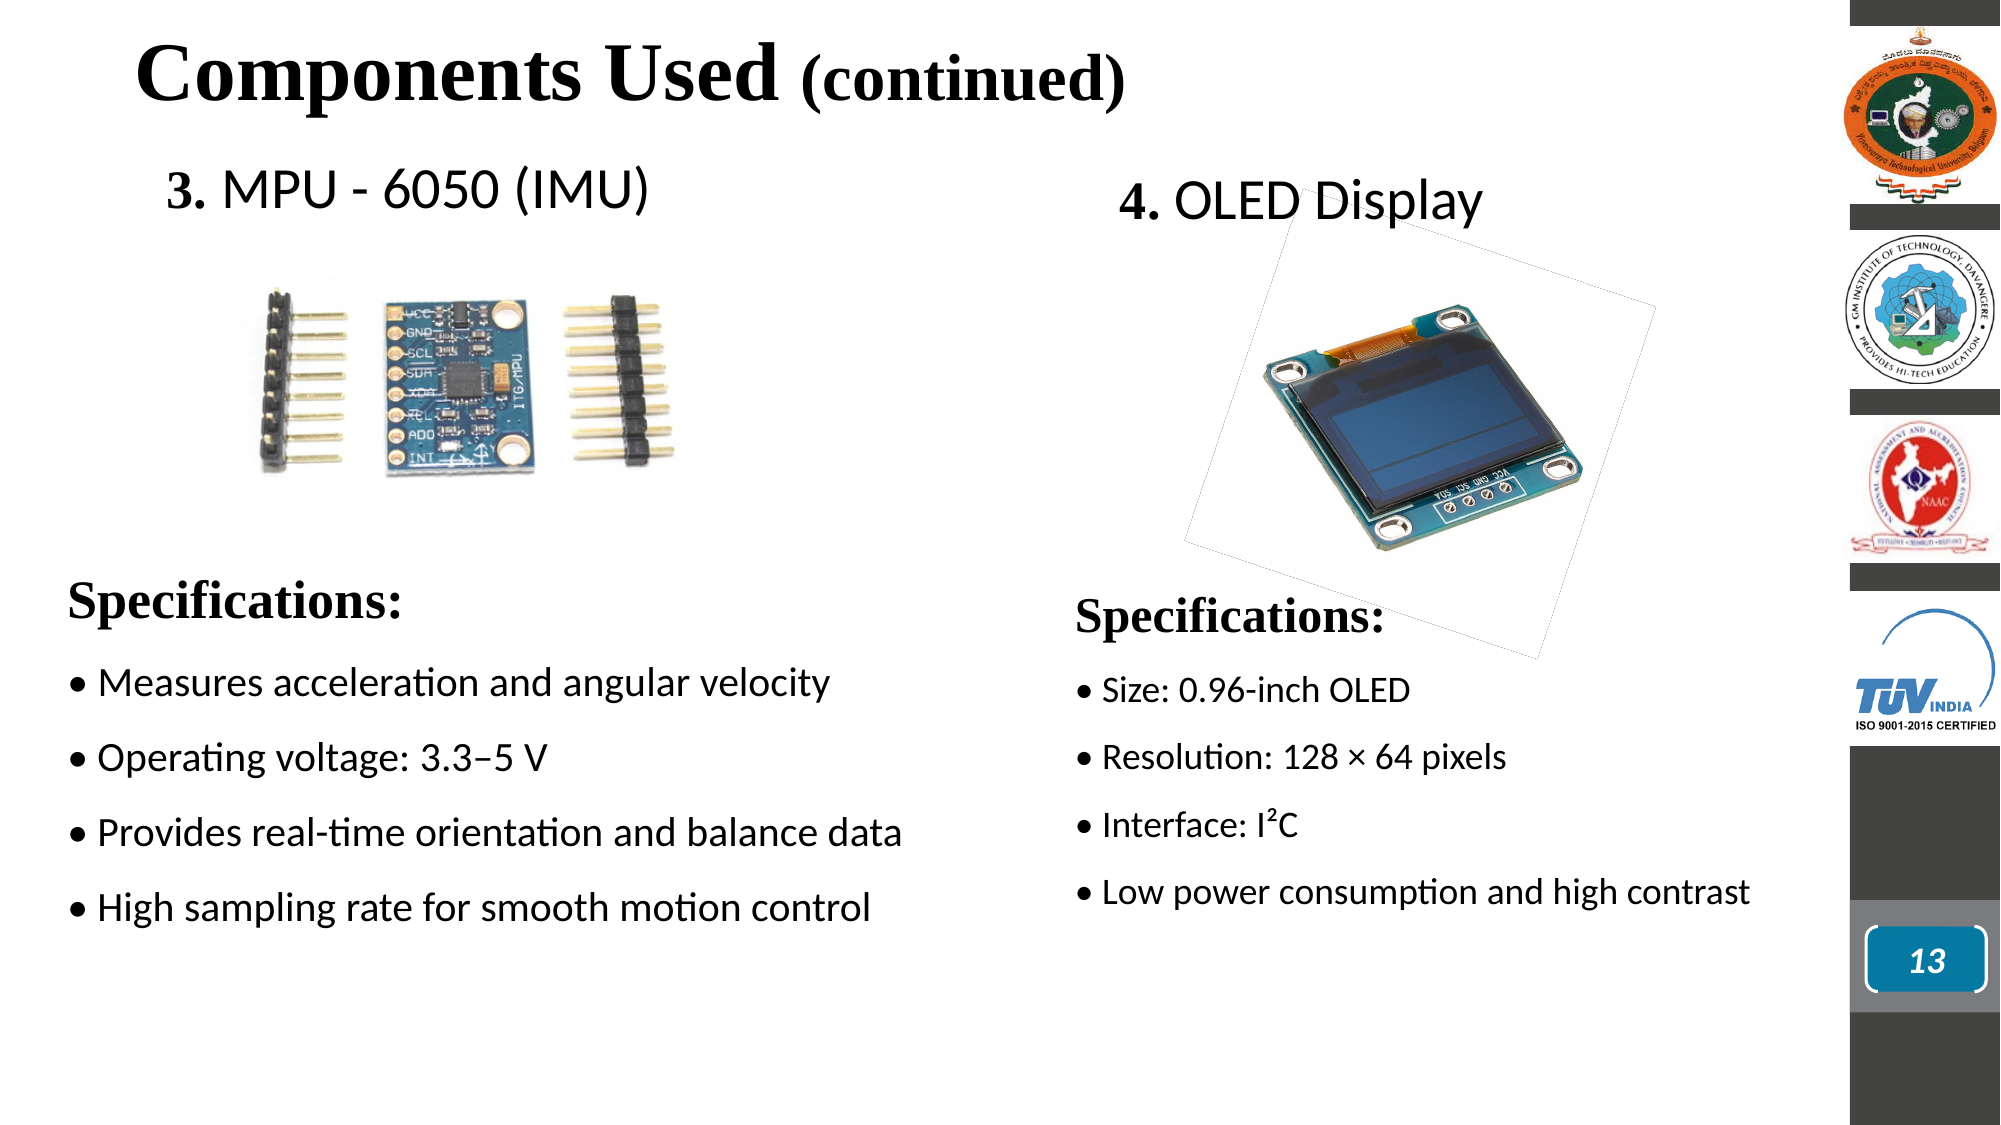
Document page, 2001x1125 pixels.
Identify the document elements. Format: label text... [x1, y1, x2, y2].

picture [1841, 230, 2000, 390]
title Components Used (continued) [119, 11, 1733, 122]
picture [1234, 237, 1606, 610]
text_box Specifications: • Measures acceleration and angular velocity • Operating voltage: 3.3–5 V • Provides real-time orientation and balance data • High sampling rate for smooth motion control [52, 557, 940, 938]
text_box Specifications: • Size: 0.96-inch OLED • Resolution: 128 × 64 pixels • Interface: I²C • Low power consumption and high contrast [1060, 574, 2000, 920]
text_box 3. MPU - 6050 (IMU) [152, 142, 909, 228]
text_box 4. OLED Display [1105, 154, 1595, 239]
text_box [1177, 261, 1234, 574]
picture [1841, 415, 2000, 563]
picture [1841, 26, 2000, 204]
picture [1846, 591, 2000, 746]
slide_number 13 [1864, 924, 1988, 994]
text_box [1606, 261, 1663, 574]
picture [225, 252, 704, 498]
